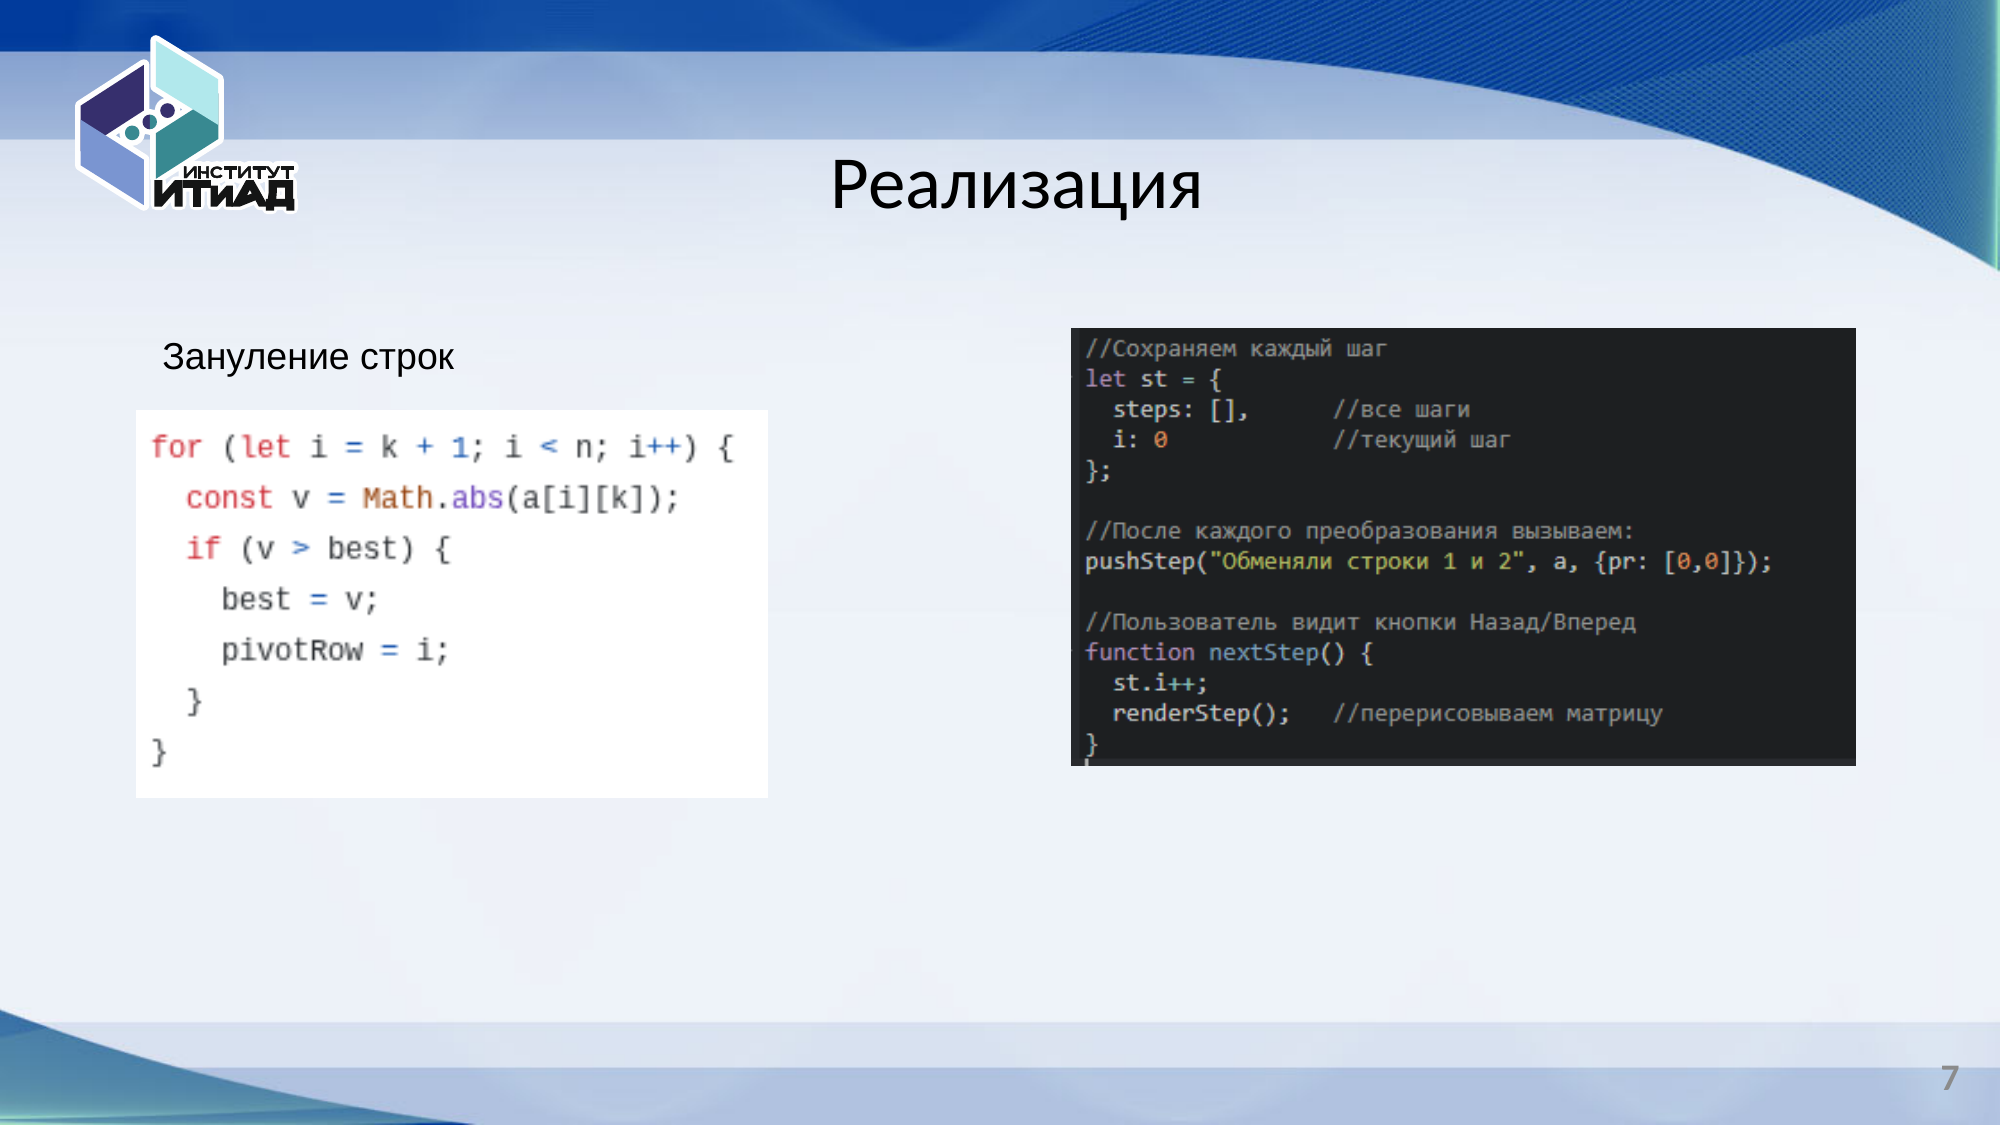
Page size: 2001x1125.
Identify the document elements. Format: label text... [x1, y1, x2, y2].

picture [0, 0, 2000, 1125]
text_box Реализация [285, 125, 1750, 231]
text_box Зануление строк [147, 324, 709, 385]
slide_number 7 [1524, 1045, 1975, 1106]
